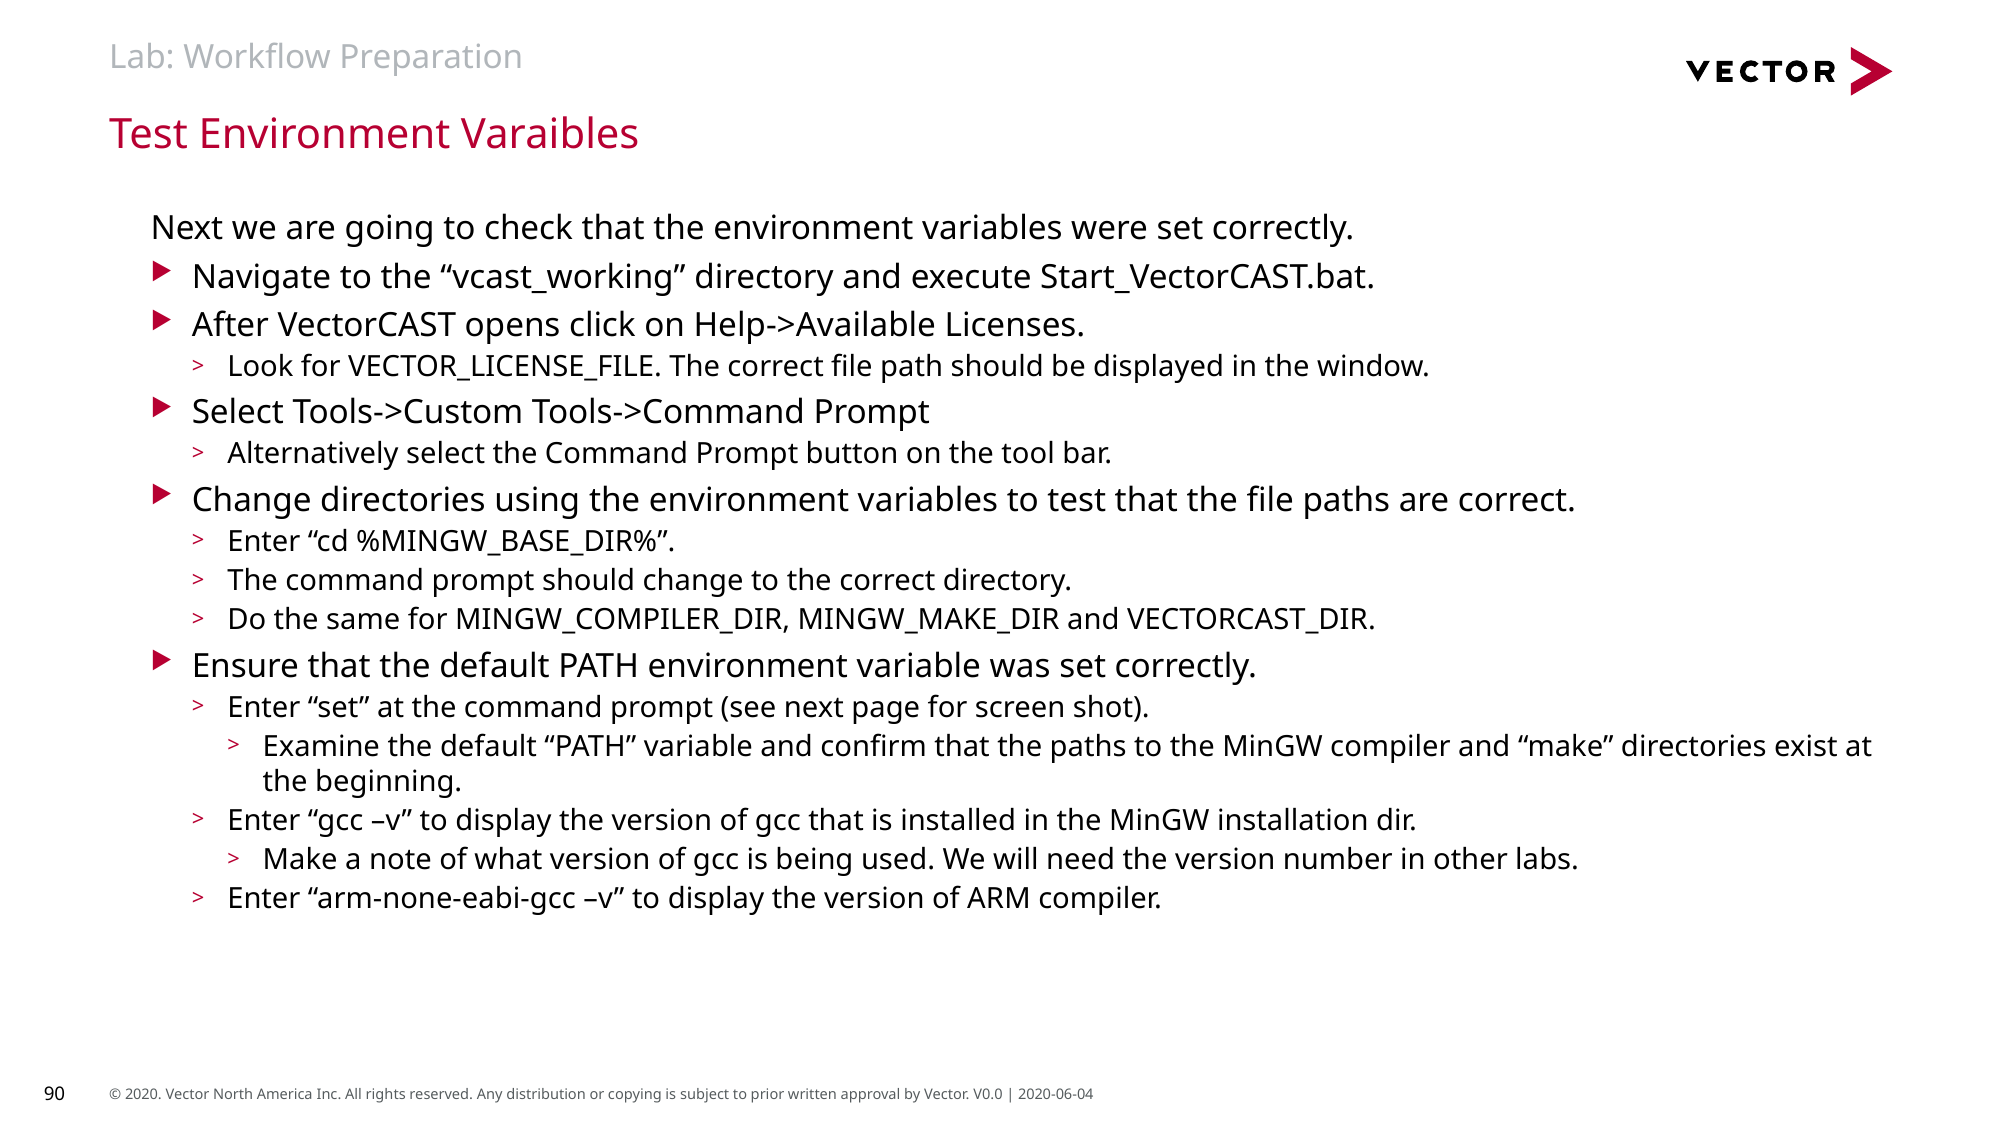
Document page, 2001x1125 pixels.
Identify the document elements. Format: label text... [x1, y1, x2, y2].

list Test Environment Varaibles [109, 103, 1577, 157]
title Lab: Workflow Preparation [109, 28, 1577, 77]
list Next we are going to check that the environment variables were set correctly. Navigate to the “vcast_working” directory and execute Start_VectorCAST.bat. After VectorCAST opens click on Help->Available Licenses. Look for VECTOR_LICENSE_FILE. The correct file path should be displayed in the window. Select Tools->Custom Tools->Command Prompt Alternatively select the Command Prompt button on the tool bar. Change directories using the environment variables to test that the file paths are correct. Enter “cd %MINGW_BASE_DIR%”. The command prompt should change to the correct directory. Do the same for MINGW_COMPILER_DIR, MINGW_MAKE_DIR and VECTORCAST_DIR. Ensure that the default PATH environment variable was set correctly. Enter “set” at the command prompt (see next page for screen shot). Examine the default “PATH” variable and confirm that the paths to the MinGW compiler and “make” directories exist at the beginning. Enter “gcc –v” to display the version of gcc that is installed in the MinGW installation dir. Make a note of what version of gcc is being used. We will need the version number in other labs. Enter “arm-none-eabi-gcc –v” to display the version of ARM compiler. [109, 206, 1893, 1063]
